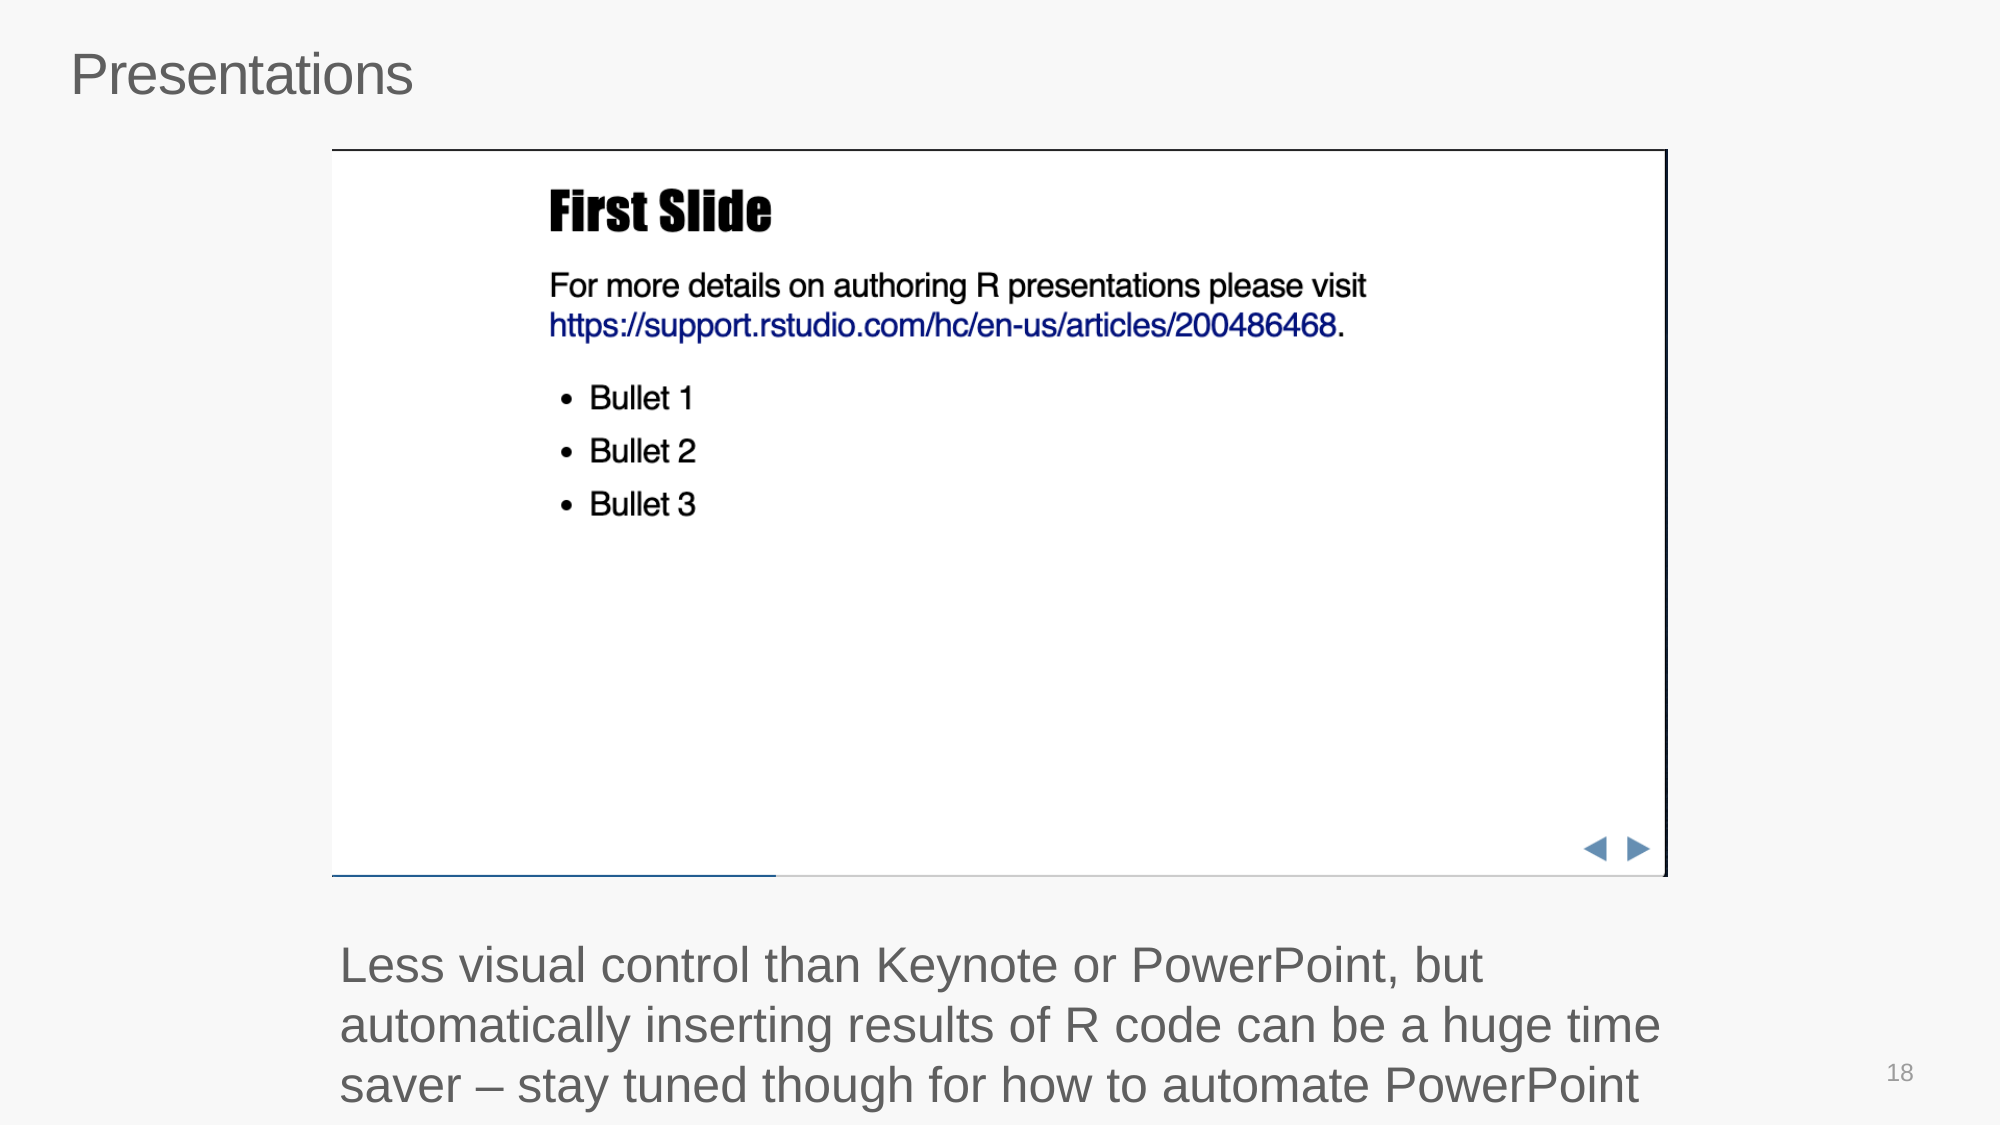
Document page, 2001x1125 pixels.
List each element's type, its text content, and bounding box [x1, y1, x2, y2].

picture [332, 149, 1668, 878]
slide_number 18 [1705, 1041, 1930, 1102]
title Presentations [70, 45, 1930, 180]
text_box Less visual control than Keynote or PowerPoint, but automatically inserting results of R code can be a huge time saver – stay tuned though for how to automate PowerPoint [324, 924, 1705, 1120]
